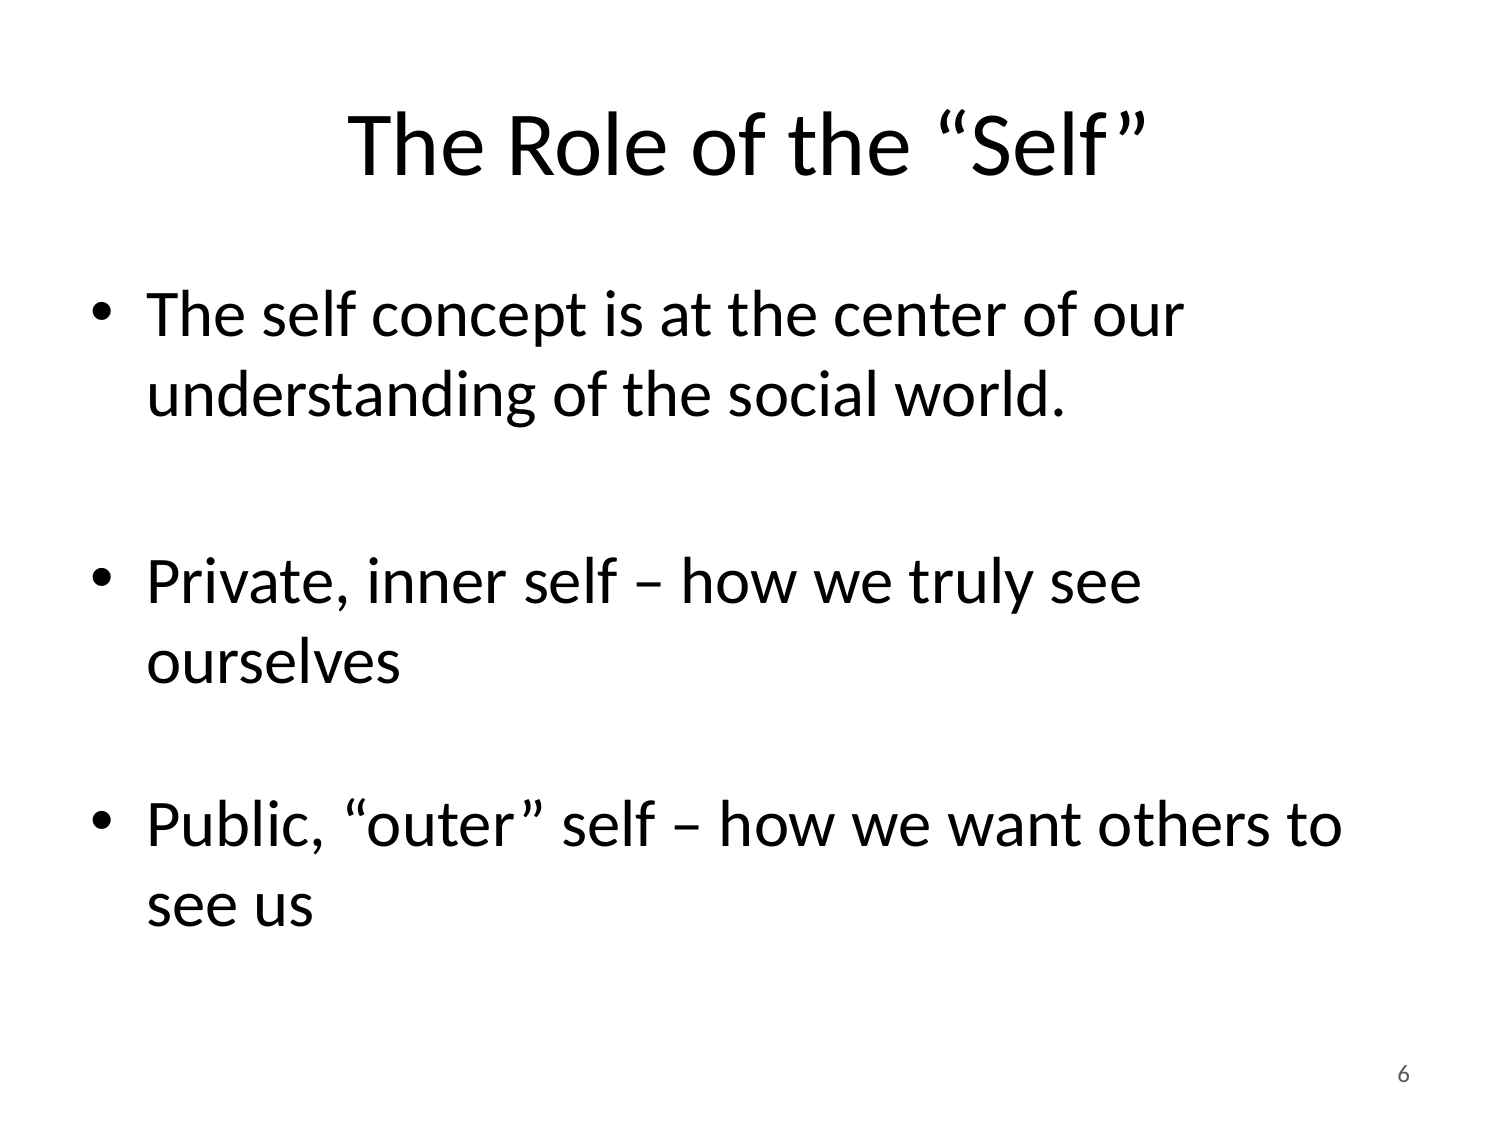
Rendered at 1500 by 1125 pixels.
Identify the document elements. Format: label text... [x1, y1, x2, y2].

slide_number 6 [1074, 1042, 1425, 1103]
list The self concept is at the center of our understanding of the social world. Private, inner self – how we truly see ourselves Public, “outer” self – how we want others to see us [75, 262, 1425, 1005]
title The Role of the “Self” [75, 45, 1425, 233]
